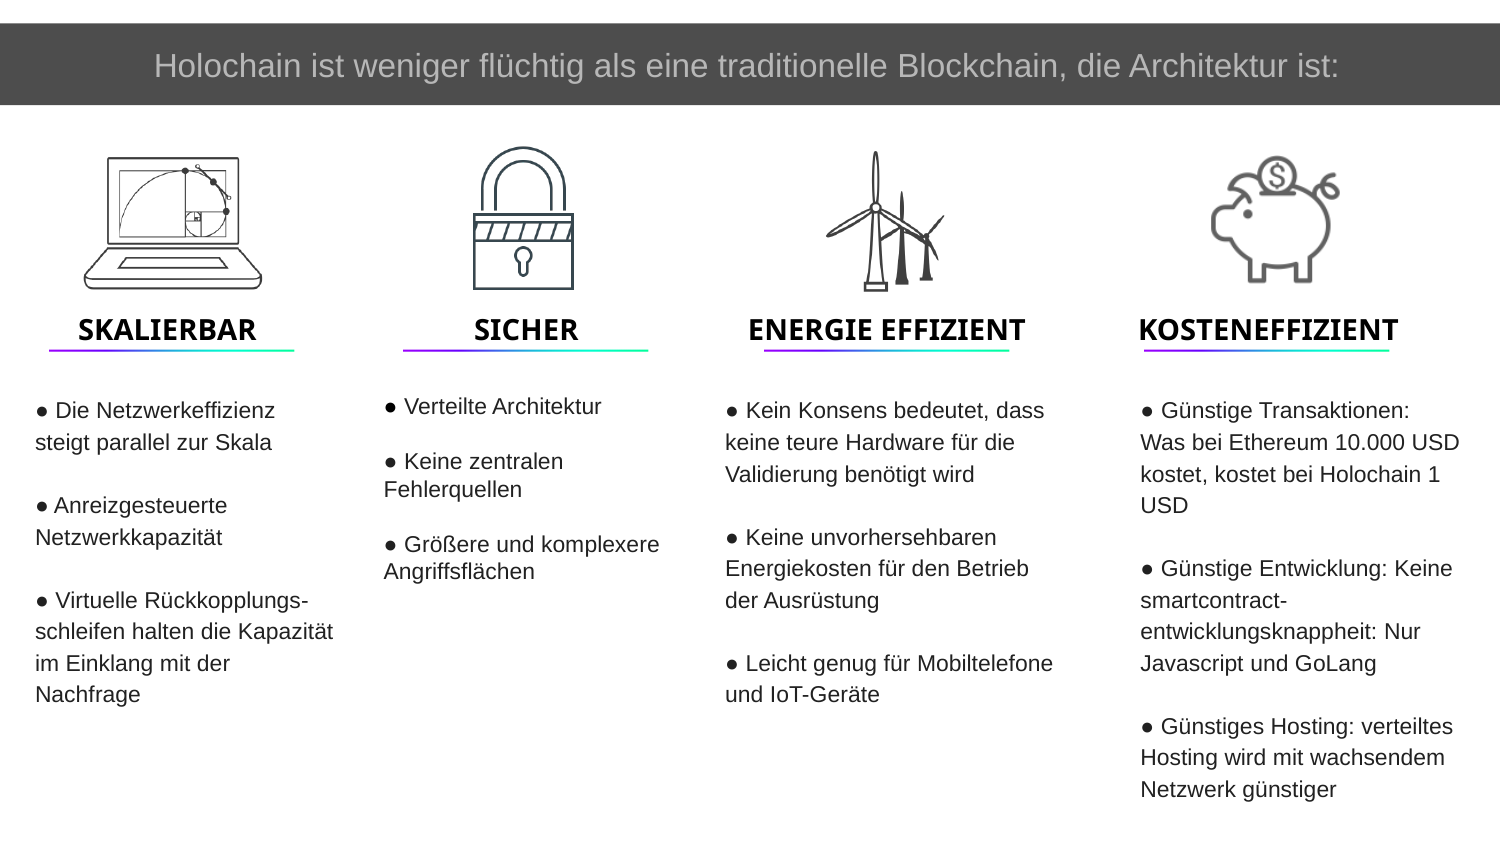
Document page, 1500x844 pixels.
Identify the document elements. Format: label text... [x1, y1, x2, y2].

picture [813, 149, 957, 293]
text_box ● Kein Konsens bedeutet, dass keine teure Hardware für die Validierung benötigt wird ● Keine unvorhersehbaren Energiekosten für den Betrieb der Ausrüstung ● Leicht genug für Mobiltelefone und IoT-Geräte [710, 376, 1085, 702]
text_box SICHER [421, 296, 631, 334]
picture [79, 130, 265, 316]
picture [1202, 146, 1349, 293]
picture [438, 133, 608, 303]
text_box SKALIERBAR [63, 296, 272, 334]
text_box ● Günstige Transaktionen: Was bei Ethereum 10.000 USD kostet, kostet bei Holochain 1 USD ● Günstige Entwicklung: Keine smartcontract- entwicklungsknappheit: Nur Javascript und GoLang ● Günstiges Hosting: verteiltes Hosting wird mit wachsendem Netzwerk günstiger [1125, 376, 1500, 830]
text_box Holochain ist weniger flüchtig als eine traditionelle Blockchain, die Architektur ist: [0, 23, 1500, 106]
text_box ENERGIE EFFIZIENT [699, 296, 1075, 334]
text_box ● Die Netzwerkeffizienz steigt parallel zur Skala ● Anreizgesteuerte Netzwerkkapazität ● Virtuelle Rückkopplungs- schleifen halten die Kapazität im Einklang mit der Nachfrage [19, 376, 357, 702]
text_box ● Verteilte Architektur ● Keine zentralen Fehlerquellen ● Größere und komplexere Angriffsflächen [368, 376, 684, 702]
text_box KOSTENEFFIZIENT [1100, 296, 1437, 334]
